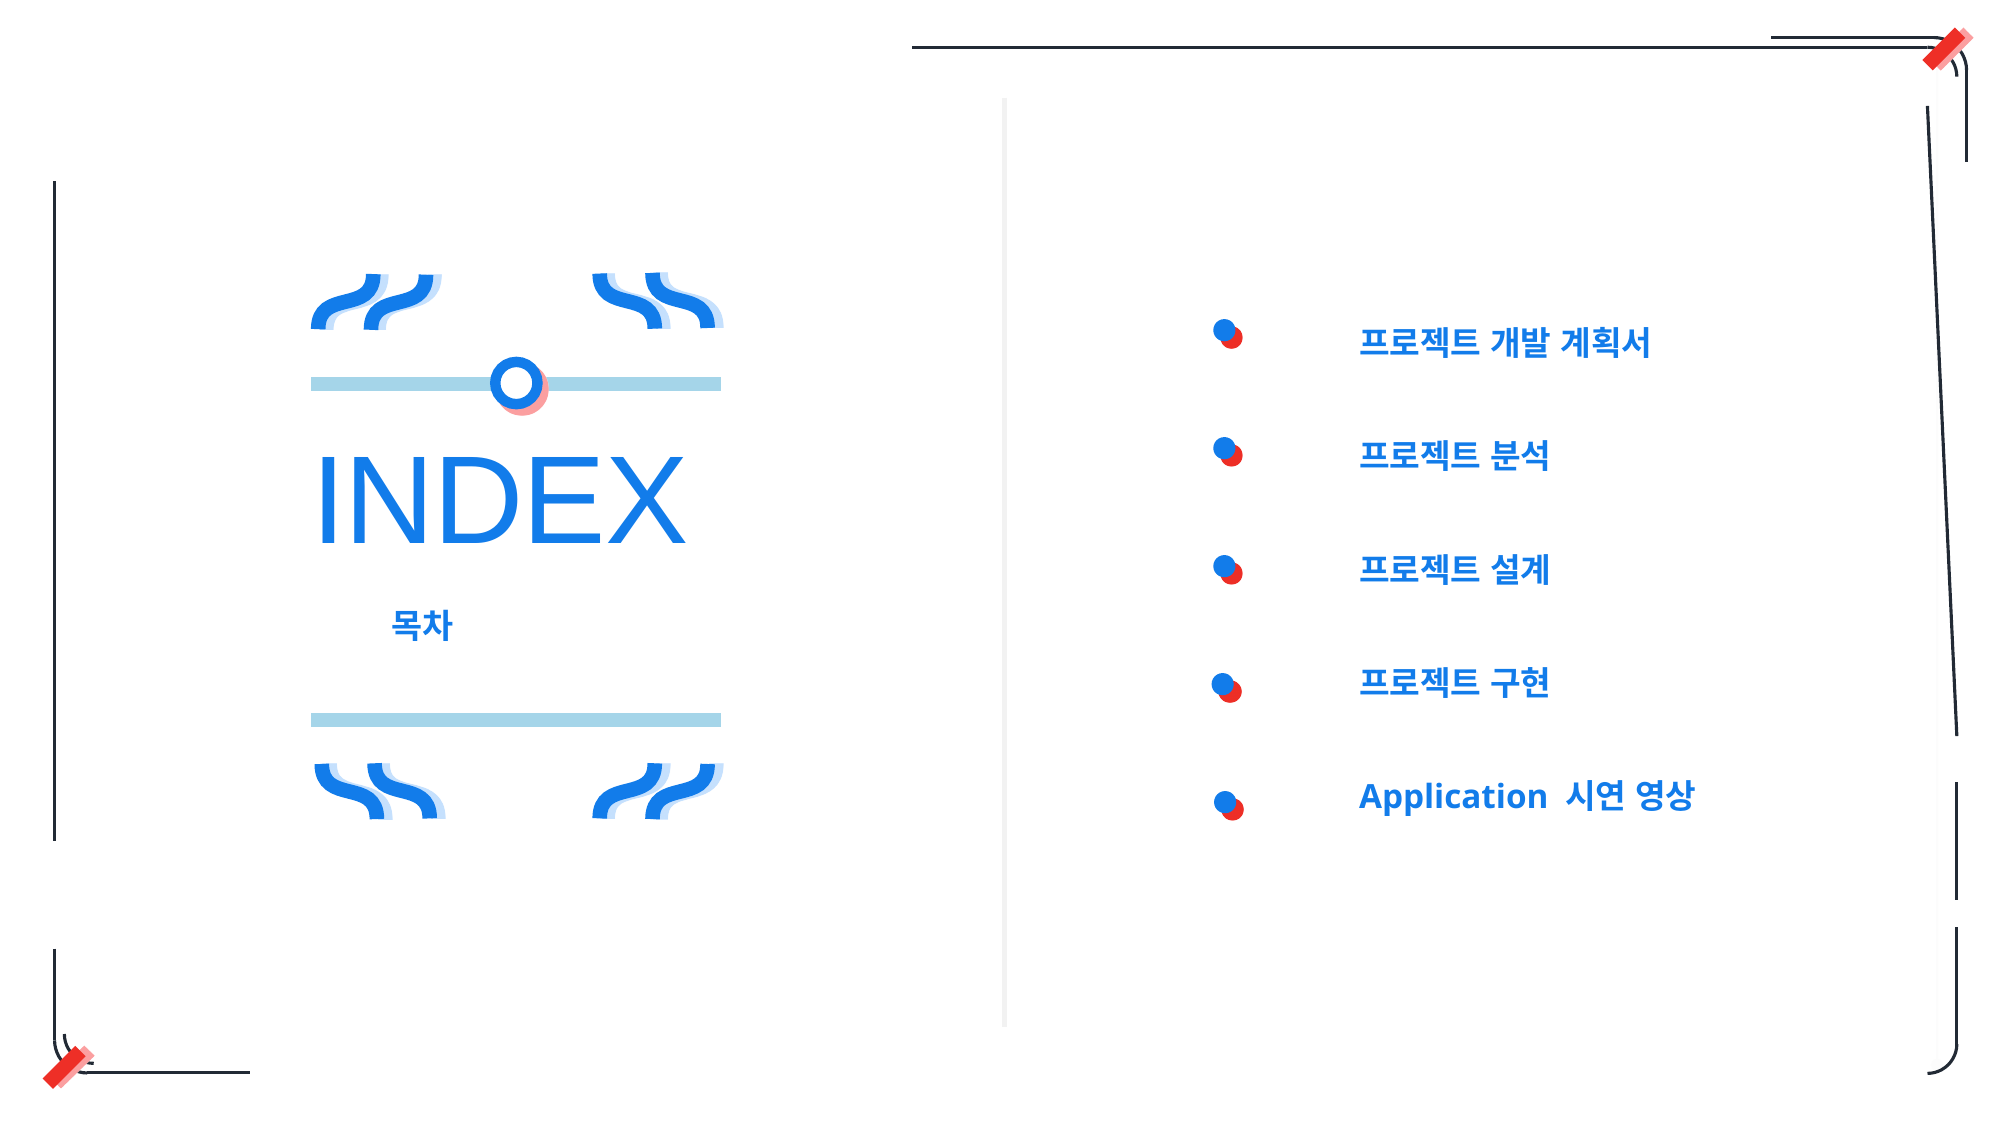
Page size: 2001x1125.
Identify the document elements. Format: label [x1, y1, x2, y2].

text_box [47, 1051, 81, 1084]
text_box [54, 37, 1967, 1074]
text_box [1927, 32, 1961, 66]
